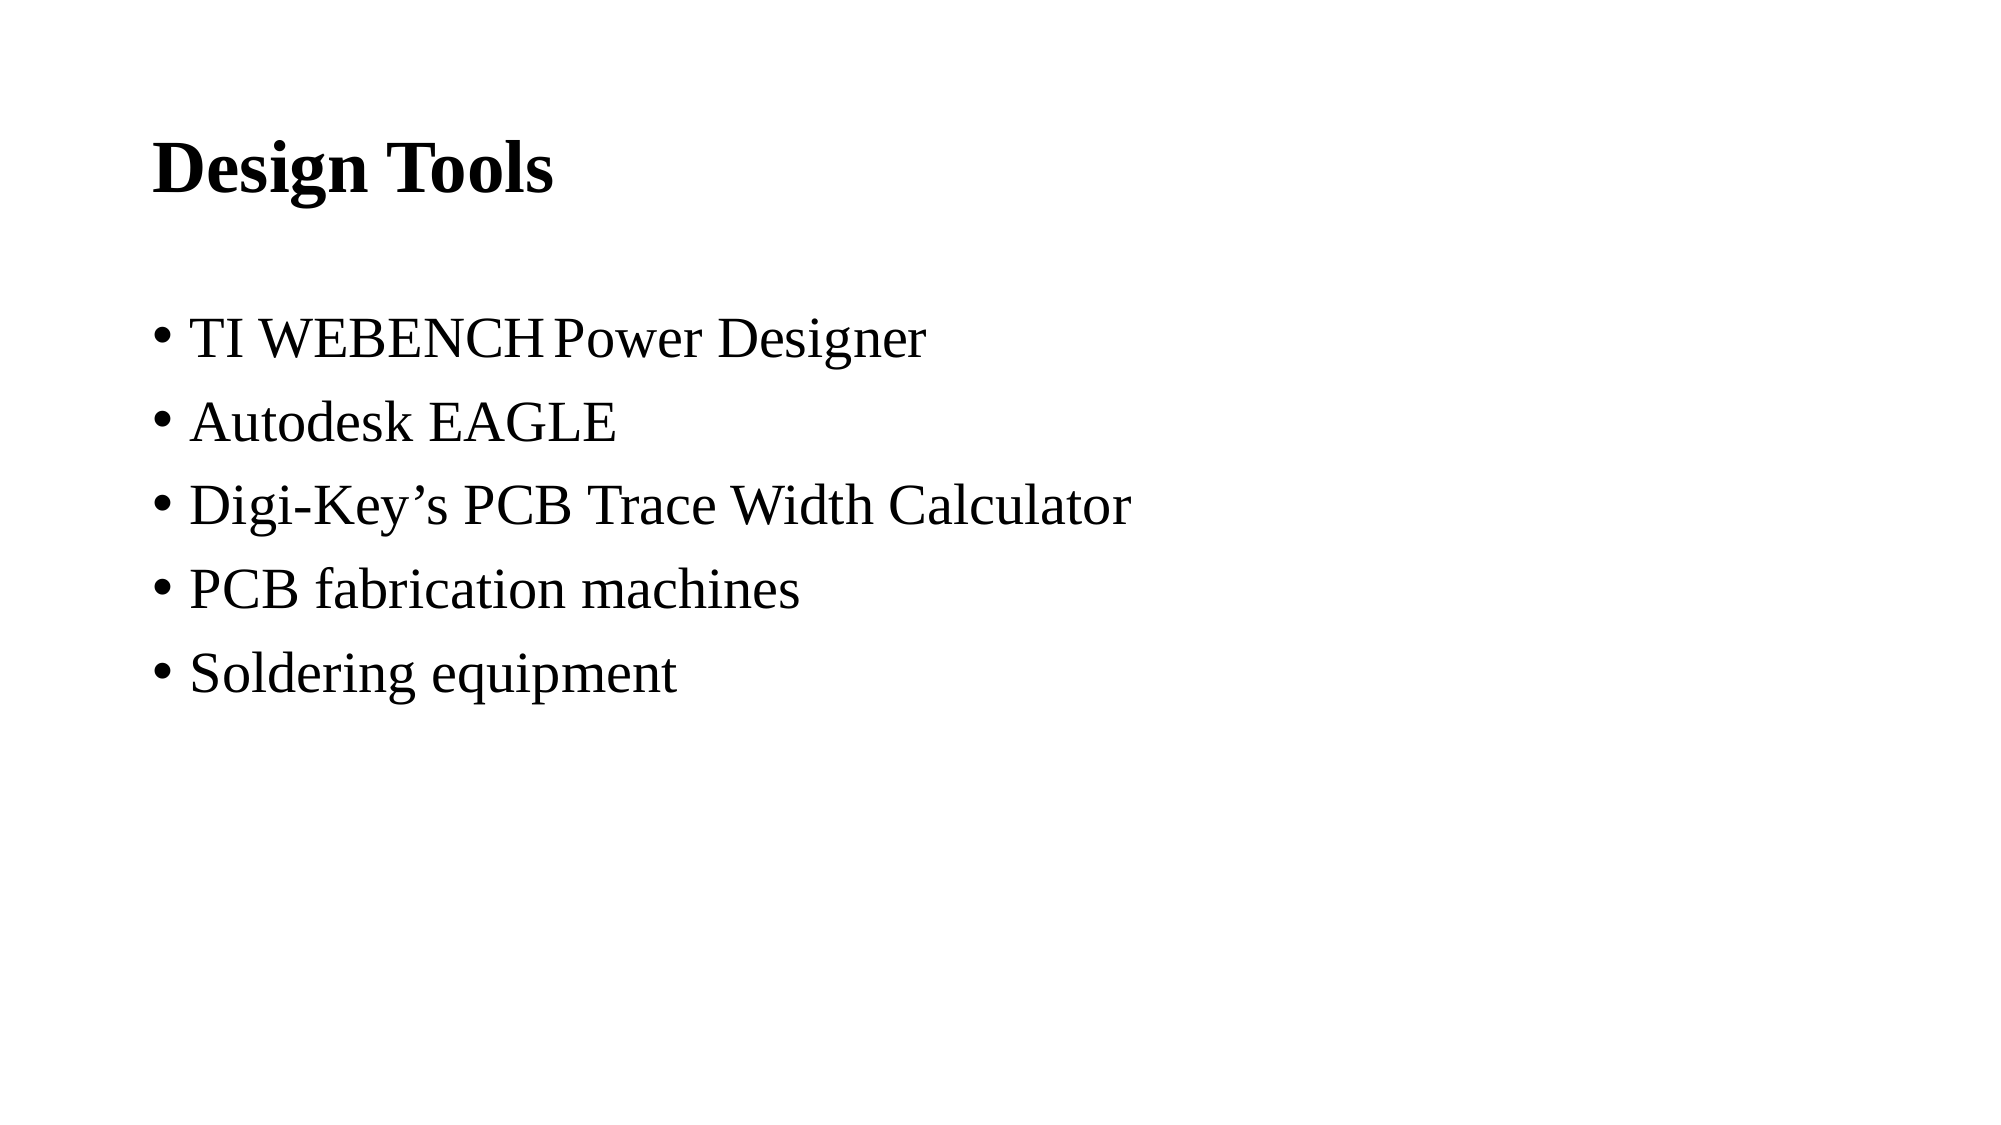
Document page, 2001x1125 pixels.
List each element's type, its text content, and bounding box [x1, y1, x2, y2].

title Design Tools [137, 59, 1863, 278]
list TI WEBENCH Power Designer Autodesk EAGLE Digi-Key’s PCB Trace Width Calculator PCB fabrication machines Soldering equipment [137, 299, 1863, 1014]
